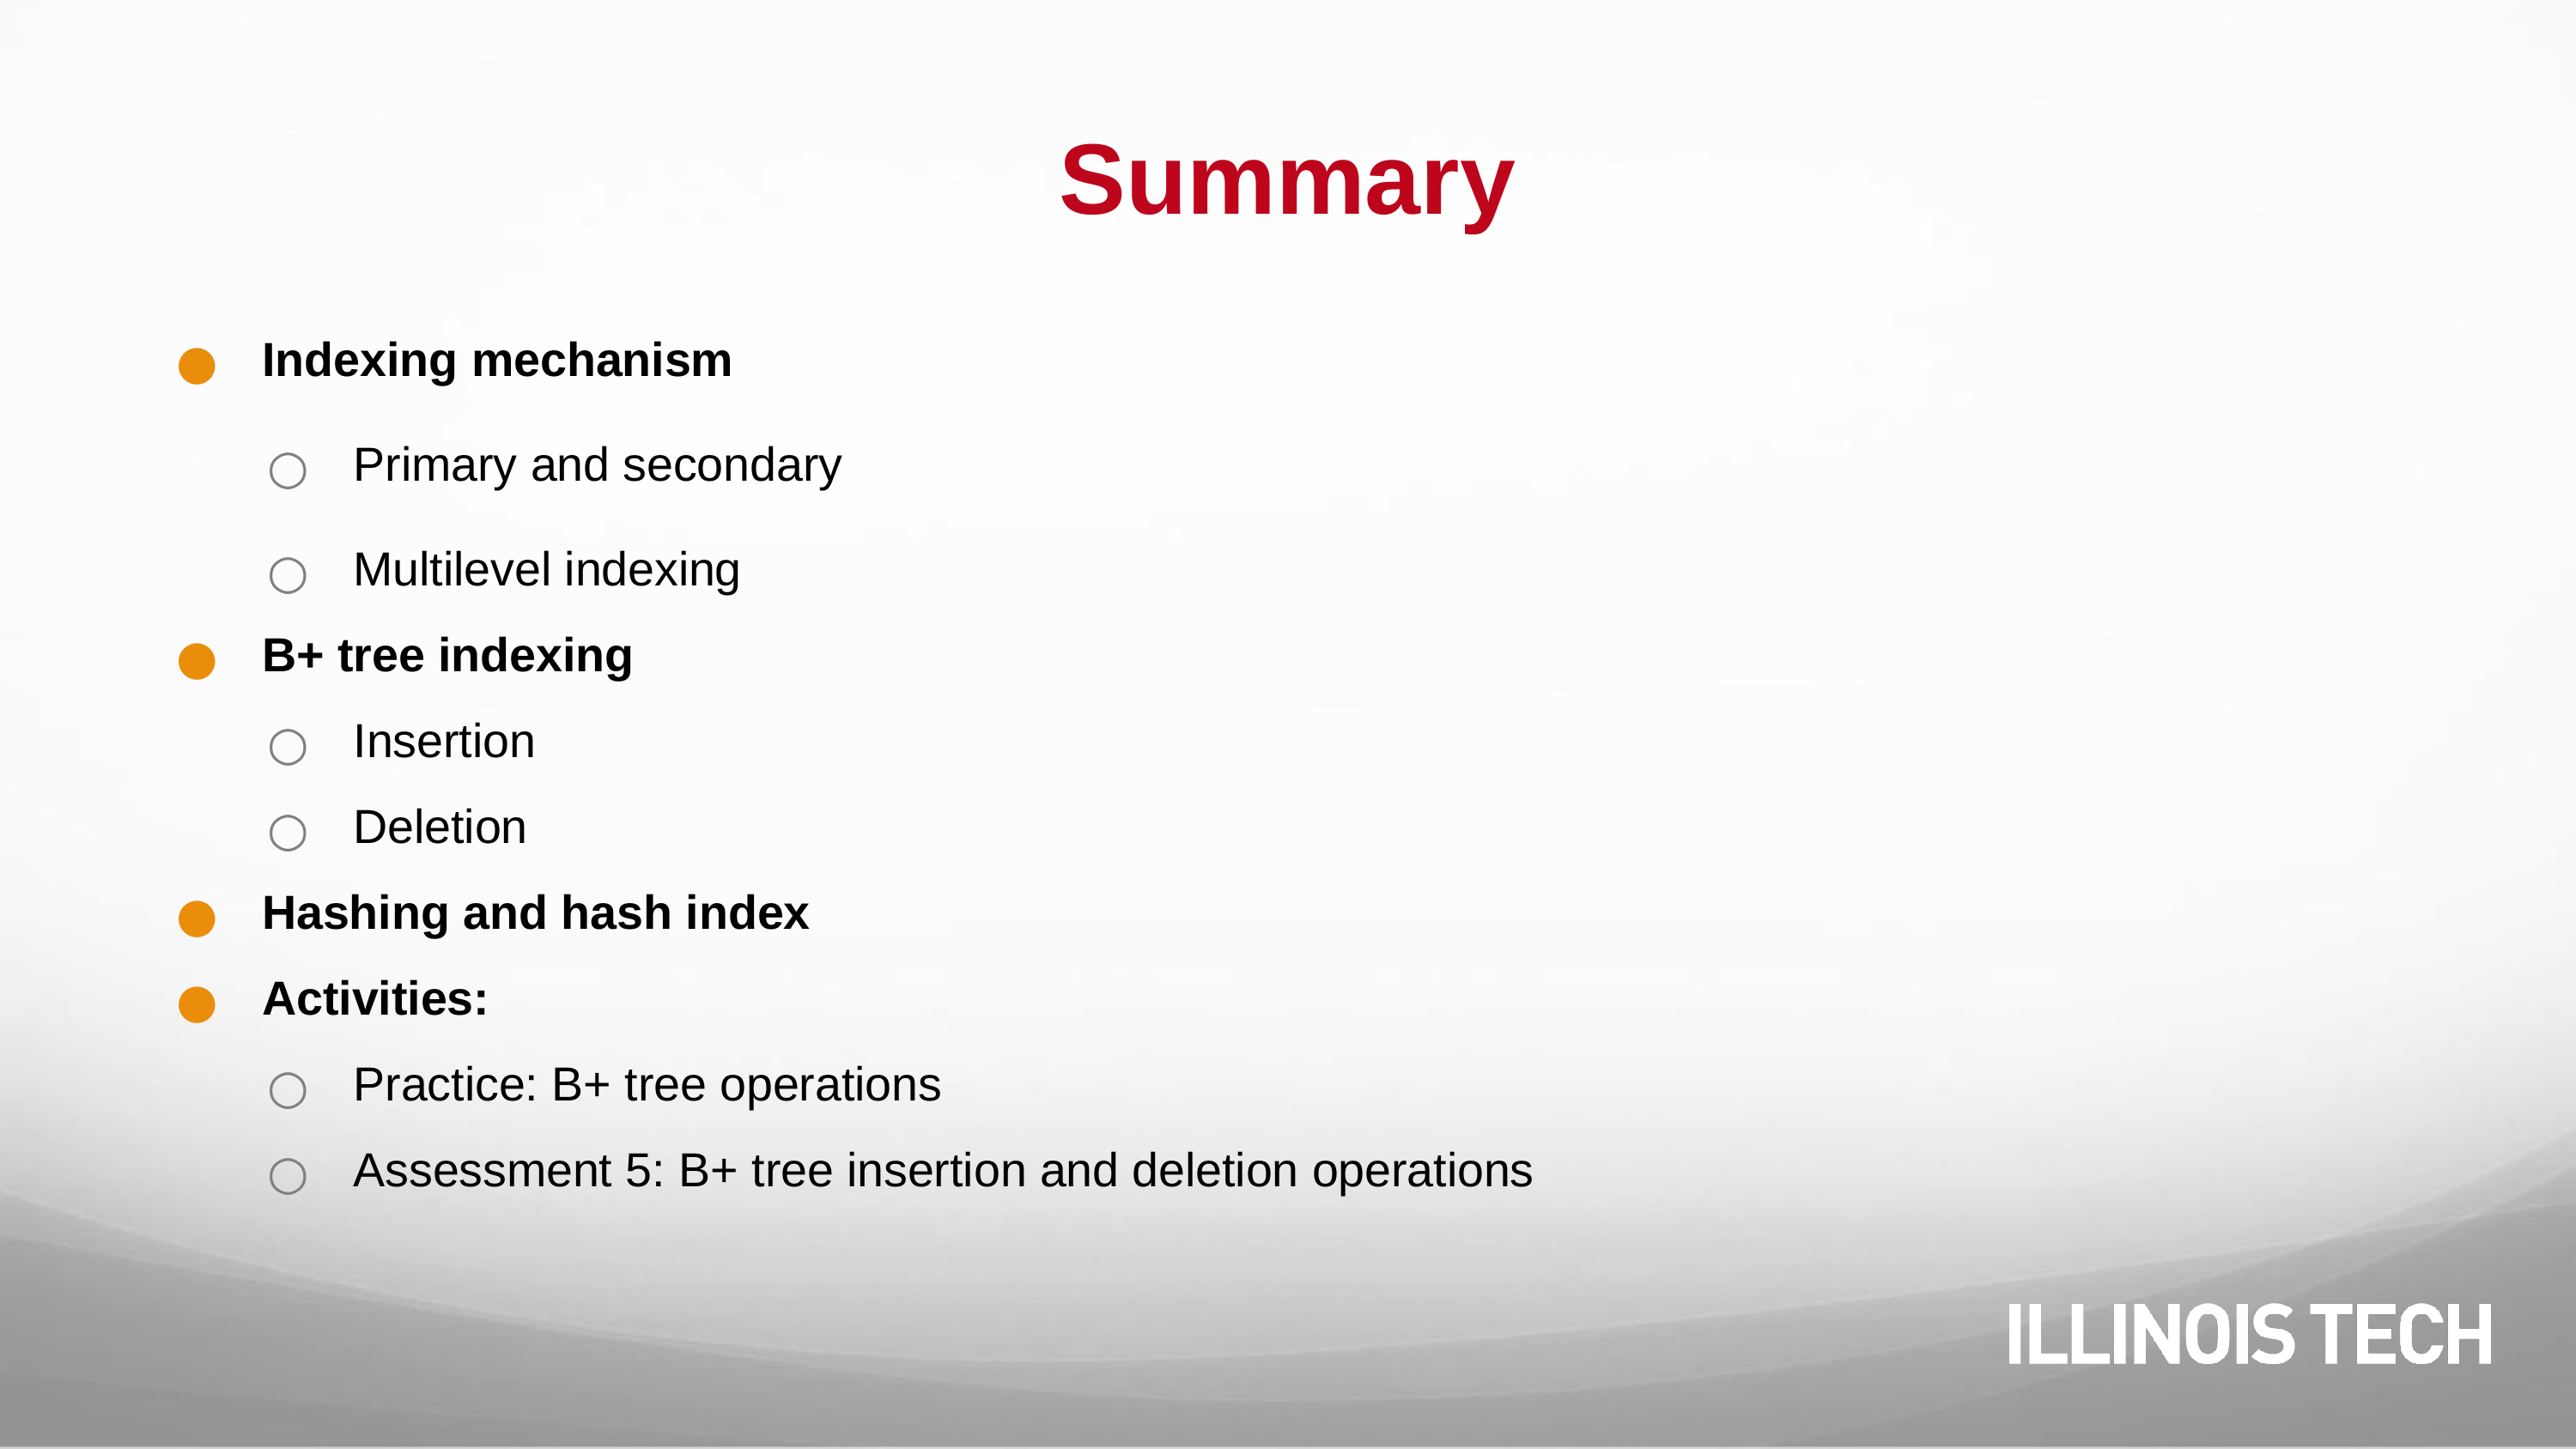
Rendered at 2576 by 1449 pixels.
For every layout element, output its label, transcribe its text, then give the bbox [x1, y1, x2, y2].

list Indexing mechanism Primary and secondary Multilevel indexing B+ tree indexing Insertion Deletion Hashing and hash index Activities: Practice: B+ tree operations Assessment 5: B+ tree insertion and deletion operations [155, 294, 1949, 1211]
picture [0, 0, 2576, 1449]
title Summary [155, 22, 2421, 241]
